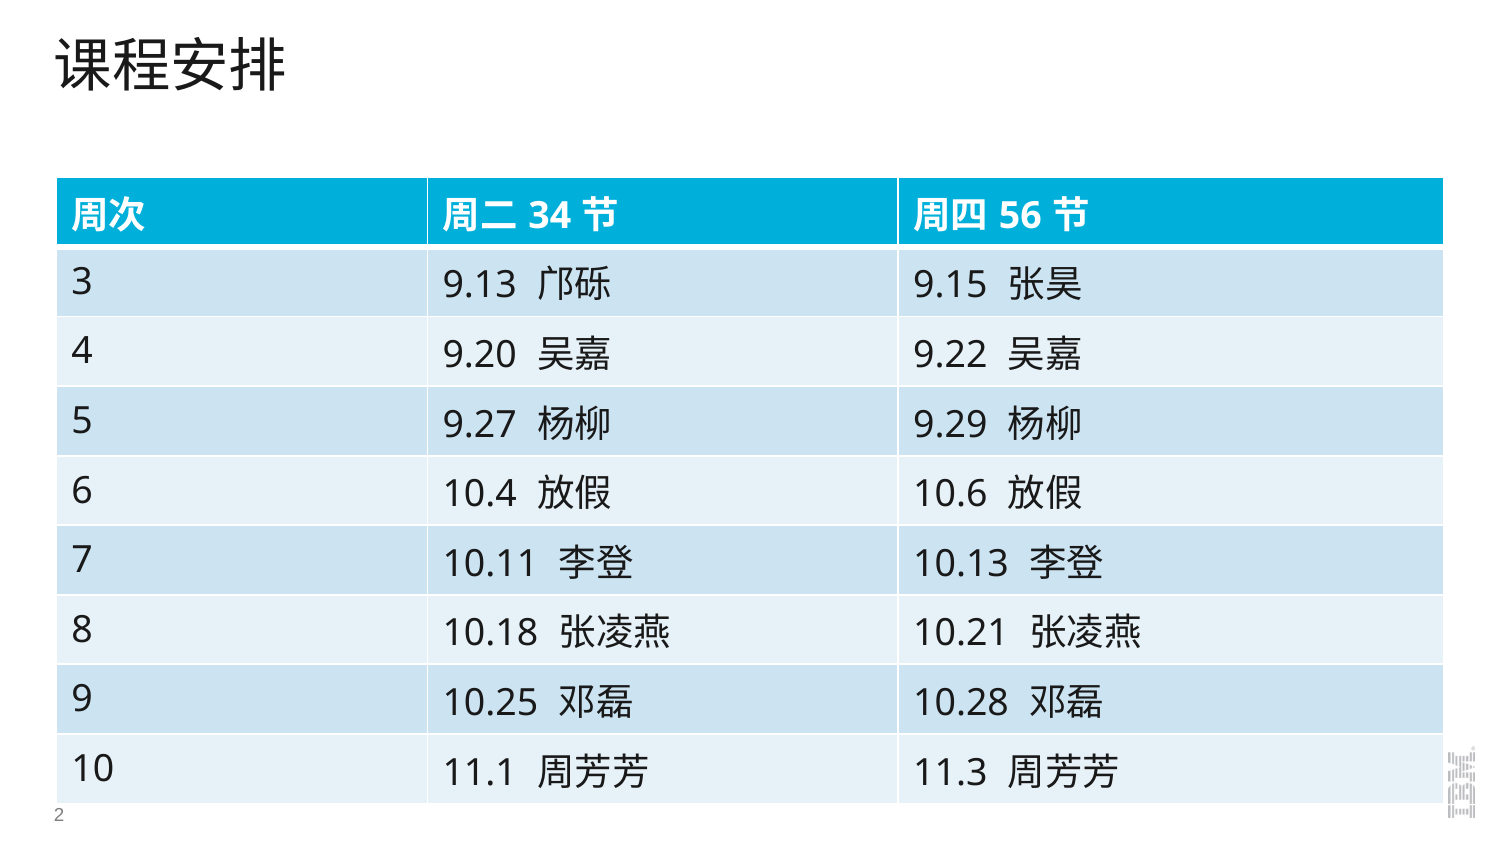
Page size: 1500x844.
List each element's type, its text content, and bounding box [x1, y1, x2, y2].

table_cell 10.6 放假 [899, 457, 1443, 524]
table_cell 8 [57, 596, 427, 663]
table_cell 5 [57, 387, 427, 455]
title 课程安排 [53, 35, 1480, 100]
table_cell 4 [57, 317, 427, 385]
picture [1448, 746, 1475, 818]
table_cell 3 [57, 250, 427, 316]
table_cell 9.22 吴嘉 [899, 317, 1443, 385]
table_cell 9.13 邝砾 [428, 250, 897, 316]
table_header 周次 [57, 178, 427, 244]
table_cell 9.15 张昊 [899, 250, 1443, 316]
table_cell 6 [57, 457, 427, 524]
table_cell 10.25 邓磊 [428, 665, 897, 733]
table_cell 9.29 杨柳 [899, 387, 1443, 455]
table_cell 10.11 李登 [428, 526, 897, 594]
table_cell 10.4 放假 [428, 457, 897, 524]
table_cell 10.21 张凌燕 [899, 596, 1443, 663]
table_cell 9.27 杨柳 [428, 387, 897, 455]
table_cell 11.3 周芳芳 [899, 735, 1443, 803]
table_cell 9 [57, 665, 427, 733]
table_cell 10.28 邓磊 [899, 665, 1443, 733]
table_cell 7 [57, 526, 427, 594]
table_cell 10.13 李登 [899, 526, 1443, 594]
table_cell 11.1 周芳芳 [428, 735, 897, 803]
slide_number 2 [53, 802, 403, 832]
table_header 周四56节 [899, 178, 1443, 244]
table_cell 10.18 张凌燕 [428, 596, 897, 663]
table_header 周二34节 [428, 178, 897, 244]
table_cell 9.20 吴嘉 [428, 317, 897, 385]
table_cell 10 [57, 735, 427, 803]
